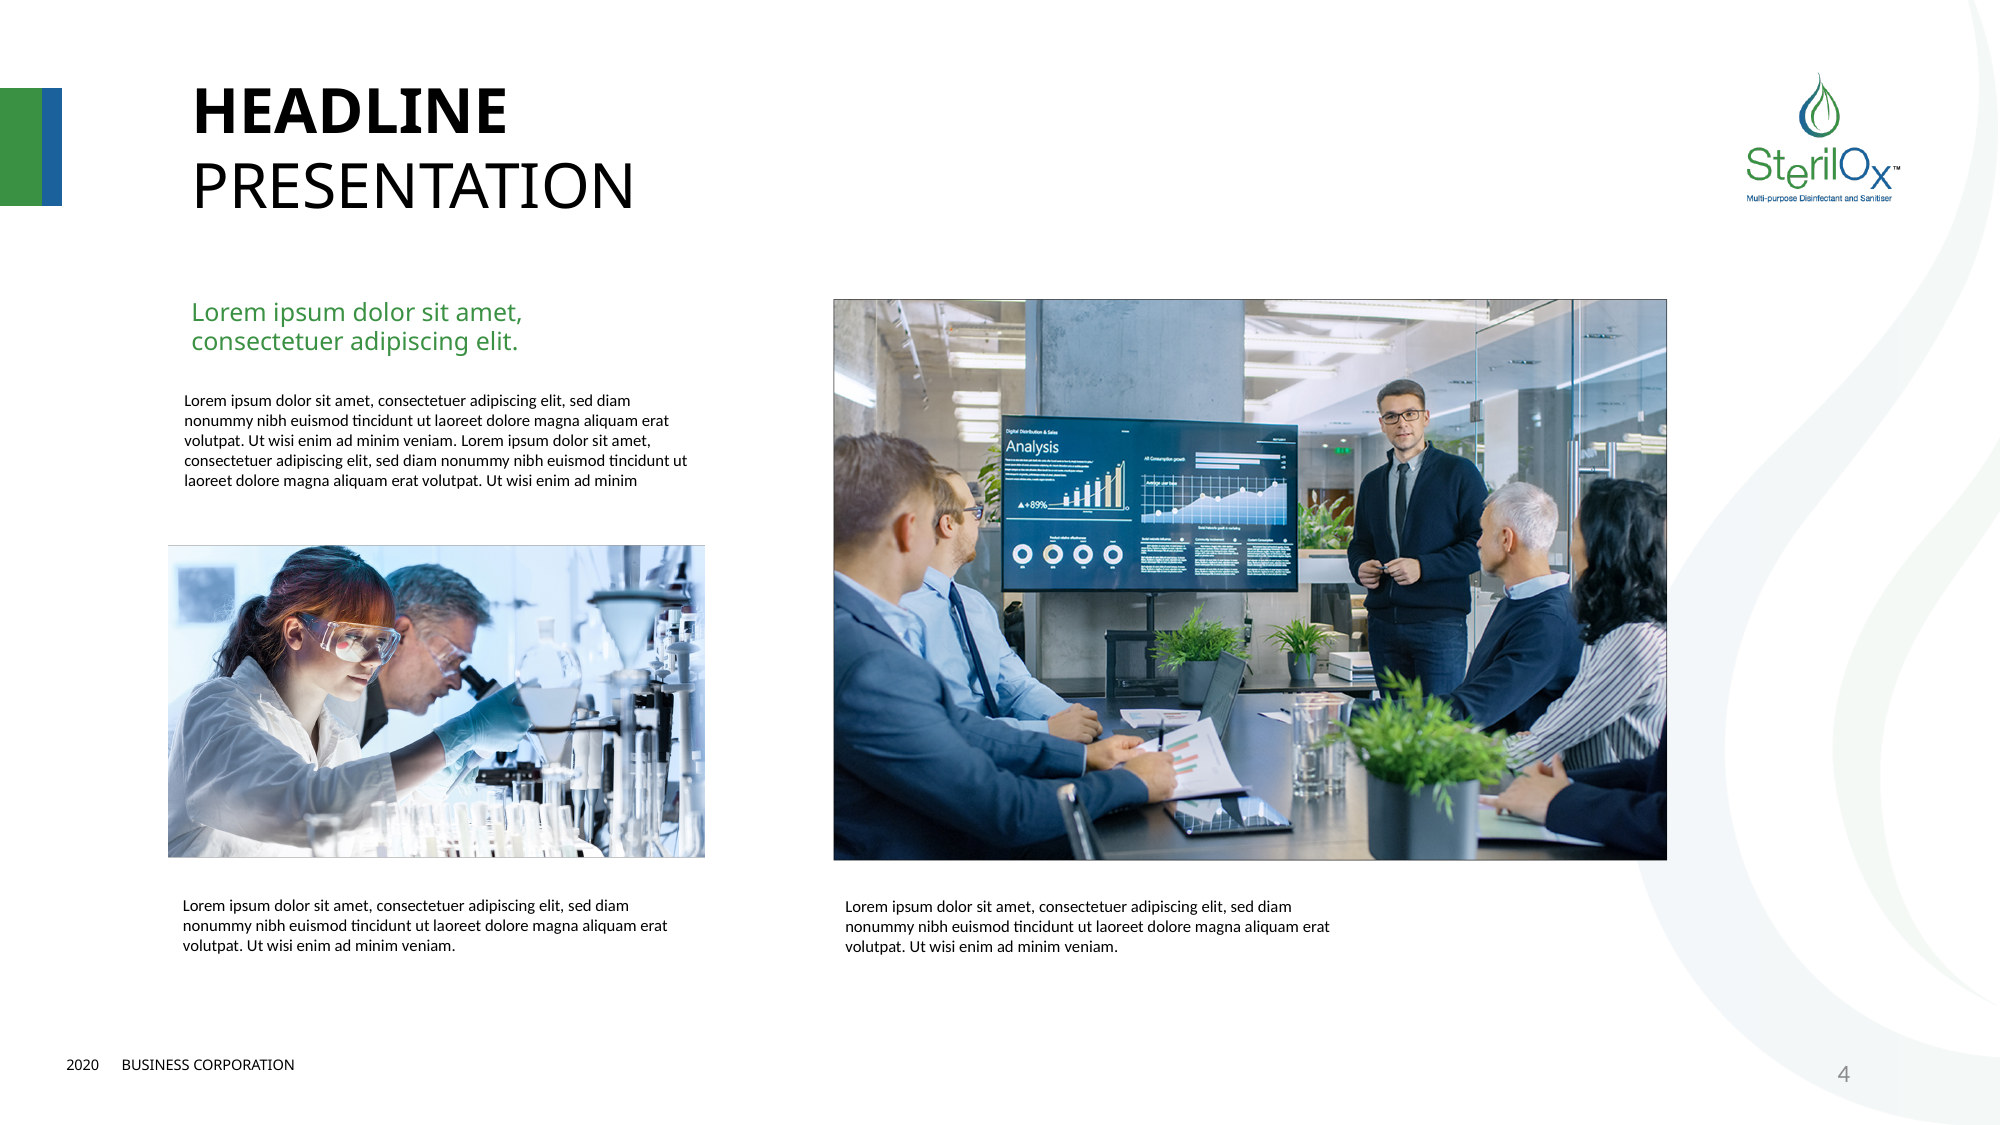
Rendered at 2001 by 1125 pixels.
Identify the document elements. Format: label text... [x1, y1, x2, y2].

picture [830, 0, 2000, 1125]
text_box [0, 88, 42, 206]
text_box Lorem ipsum dolor sit amet, consectetuer adipiscing elit, sed diam nonummy nibh euismod tincidunt ut laoreet dolore magna aliquam erat volutpat. Ut wisi enim ad minim veniam. [168, 888, 709, 962]
text_box Lorem ipsum dolor sit amet, consectetuer adipiscing elit, sed diam nonummy nibh euismod tincidunt ut laoreet dolore magna aliquam erat volutpat. Ut wisi enim ad minim veniam. [830, 888, 1372, 964]
text_box 2020 BUSINESS CORPORATION [51, 1048, 366, 1081]
picture [168, 526, 709, 888]
text_box HEADLINE PRESENTATION [176, 63, 675, 229]
text_box [42, 88, 62, 206]
text_box Lorem ipsum dolor sit amet, consectetuer adipiscing elit, sed diam nonummy nibh euismod tincidunt ut laoreet dolore magna aliquam erat volutpat. Ut wisi enim ad minim veniam. Lorem ipsum dolor sit amet, consectetuer adipiscing elit, sed diam nonummy nibh euismod tincidunt ut laoreet dolore magna aliquam erat volutpat. Ut wisi enim ad minim [169, 382, 711, 498]
text_box Lorem ipsum dolor sit amet, consectetuer adipiscing elit. [176, 288, 562, 364]
